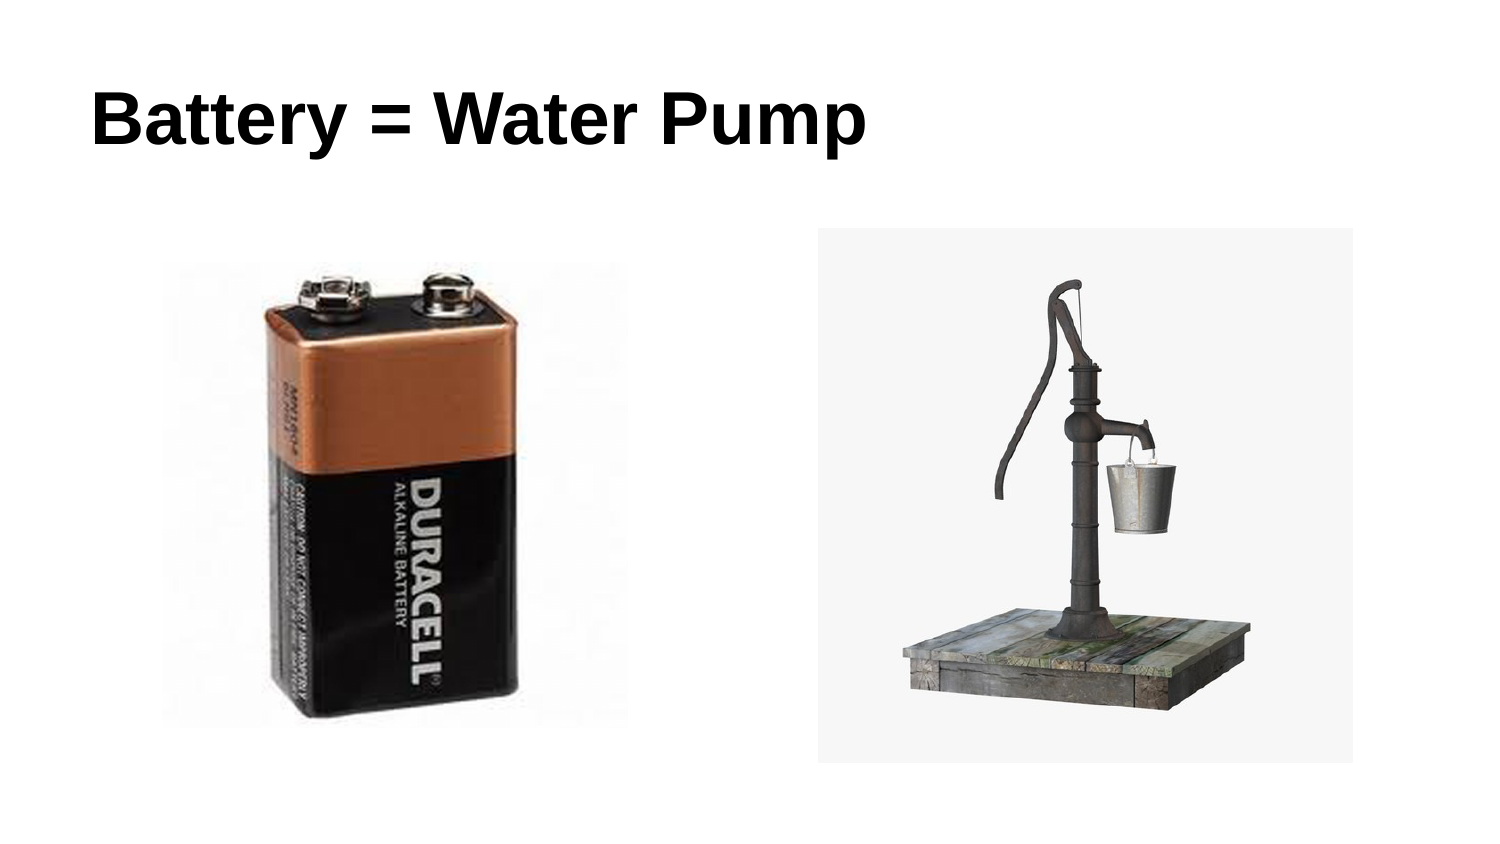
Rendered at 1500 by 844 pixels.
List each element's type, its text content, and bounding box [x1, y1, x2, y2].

picture [818, 228, 1353, 763]
picture [161, 262, 628, 729]
title Battery = Water Pump [75, 33, 1425, 175]
